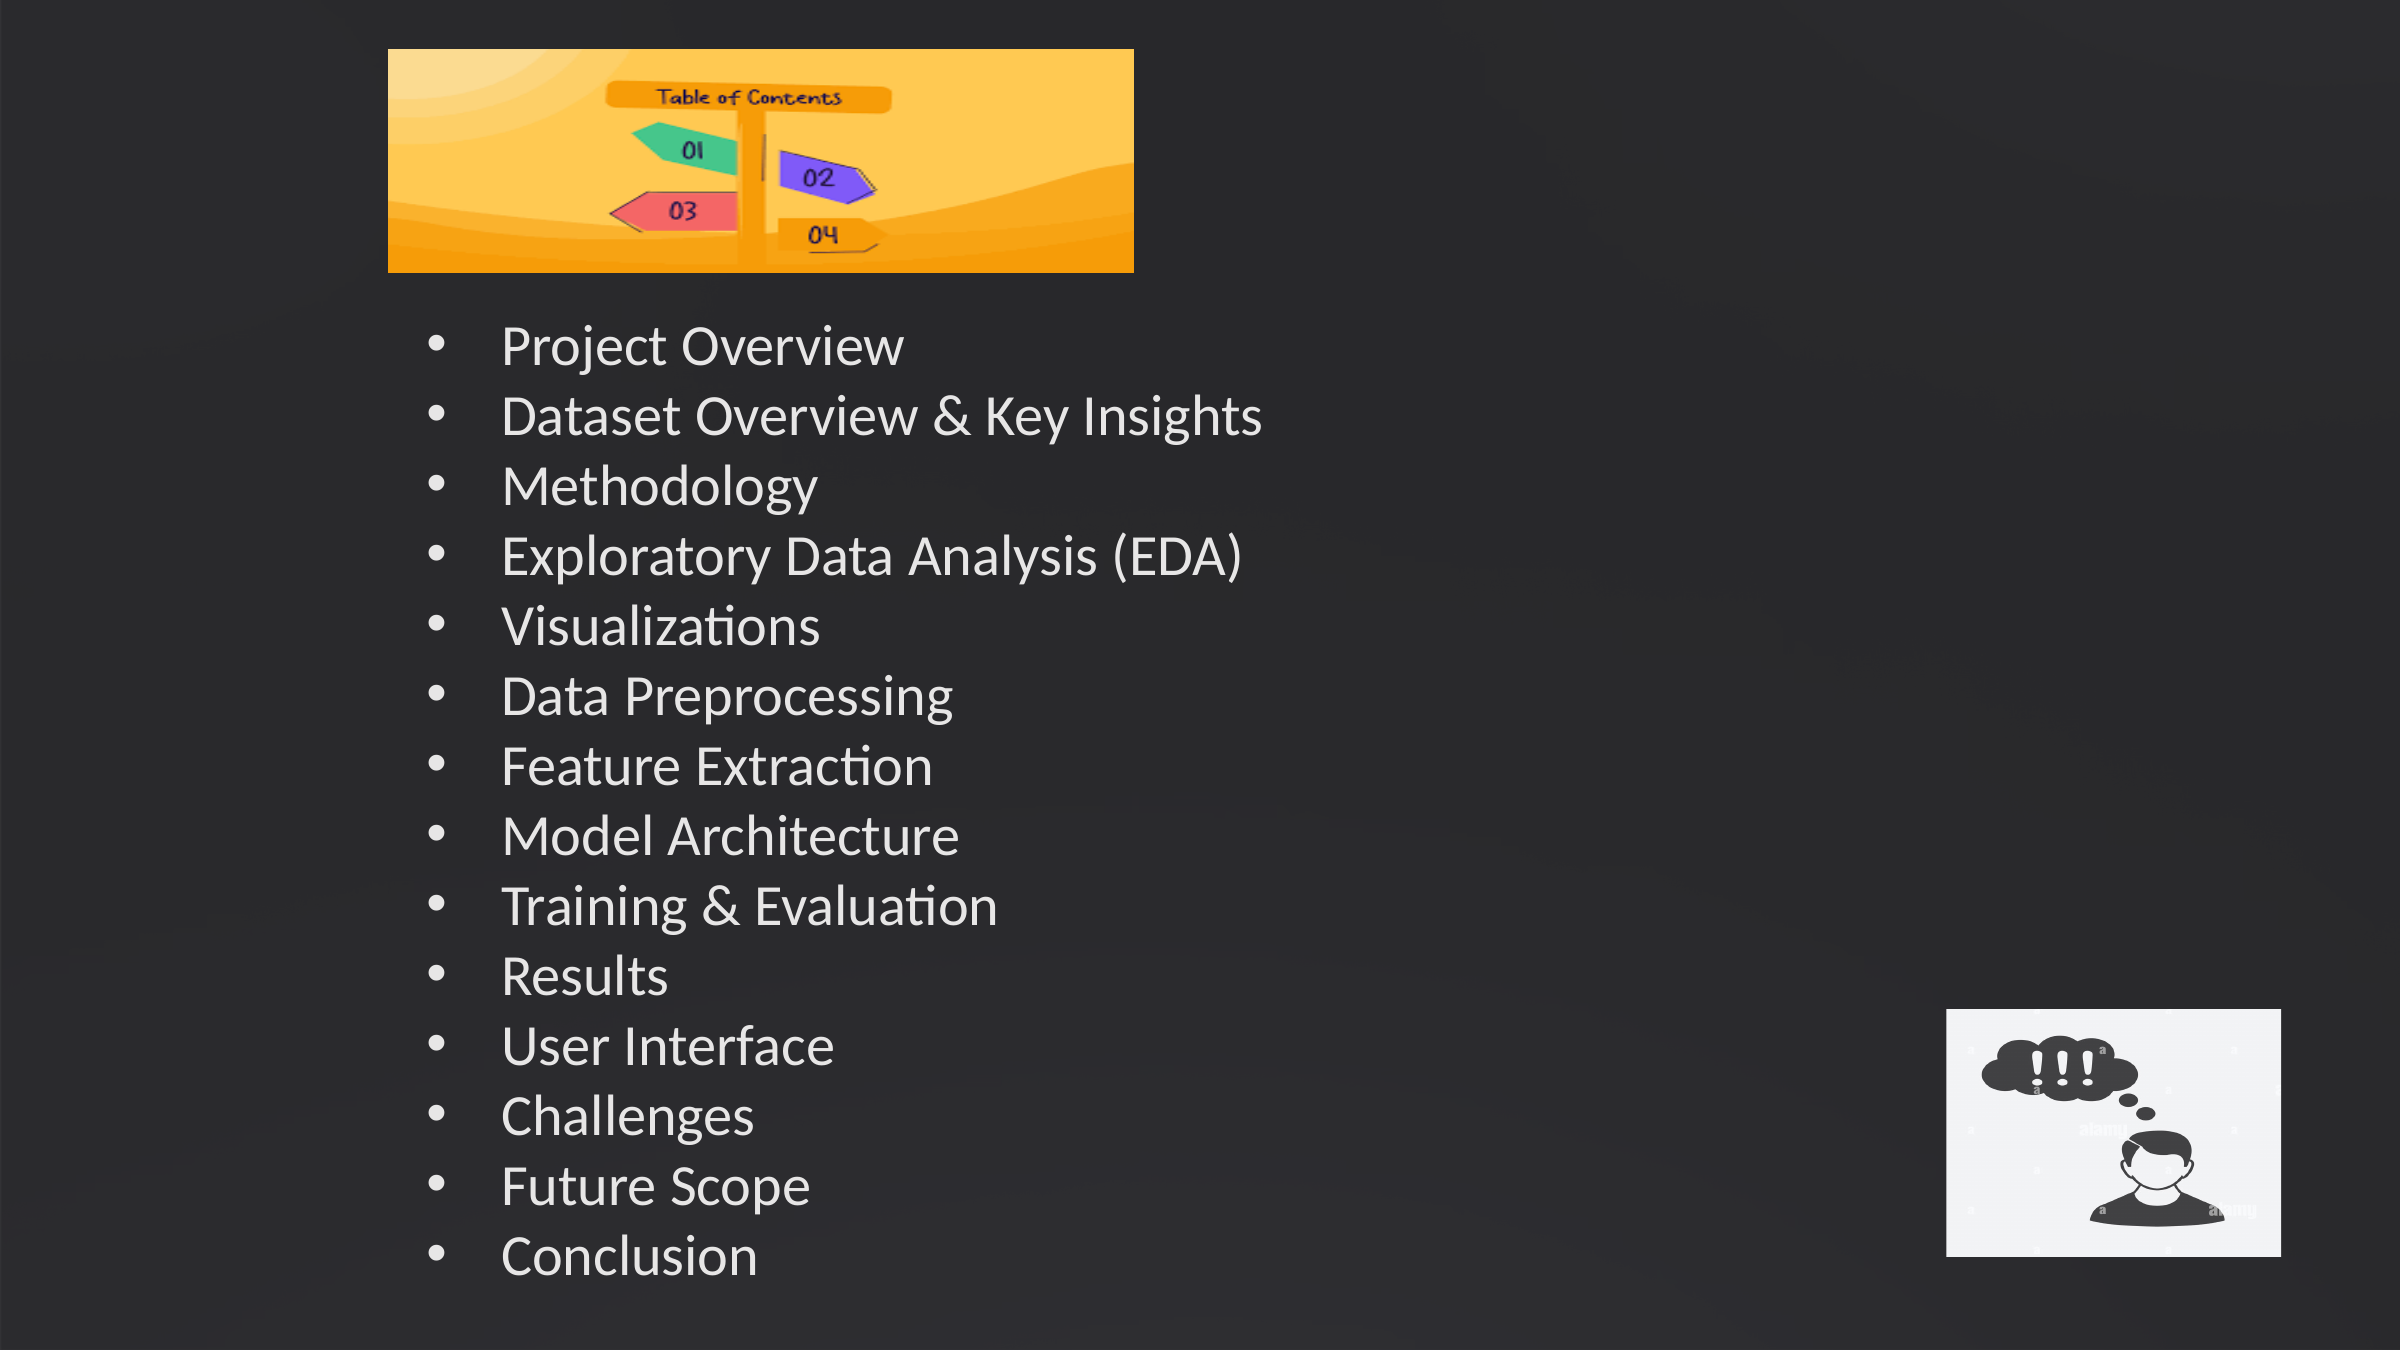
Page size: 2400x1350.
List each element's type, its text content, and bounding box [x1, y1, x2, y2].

picture [1946, 1009, 2282, 1257]
picture [388, 49, 1134, 273]
text_box Project Overview Dataset Overview & Key Insights Methodology Exploratory Data Analysis (EDA) Visualizations Data Preprocessing Feature Extraction Model Architecture Training & Evaluation Results User Interface Challenges Future Scope Conclusion [411, 299, 1855, 1340]
